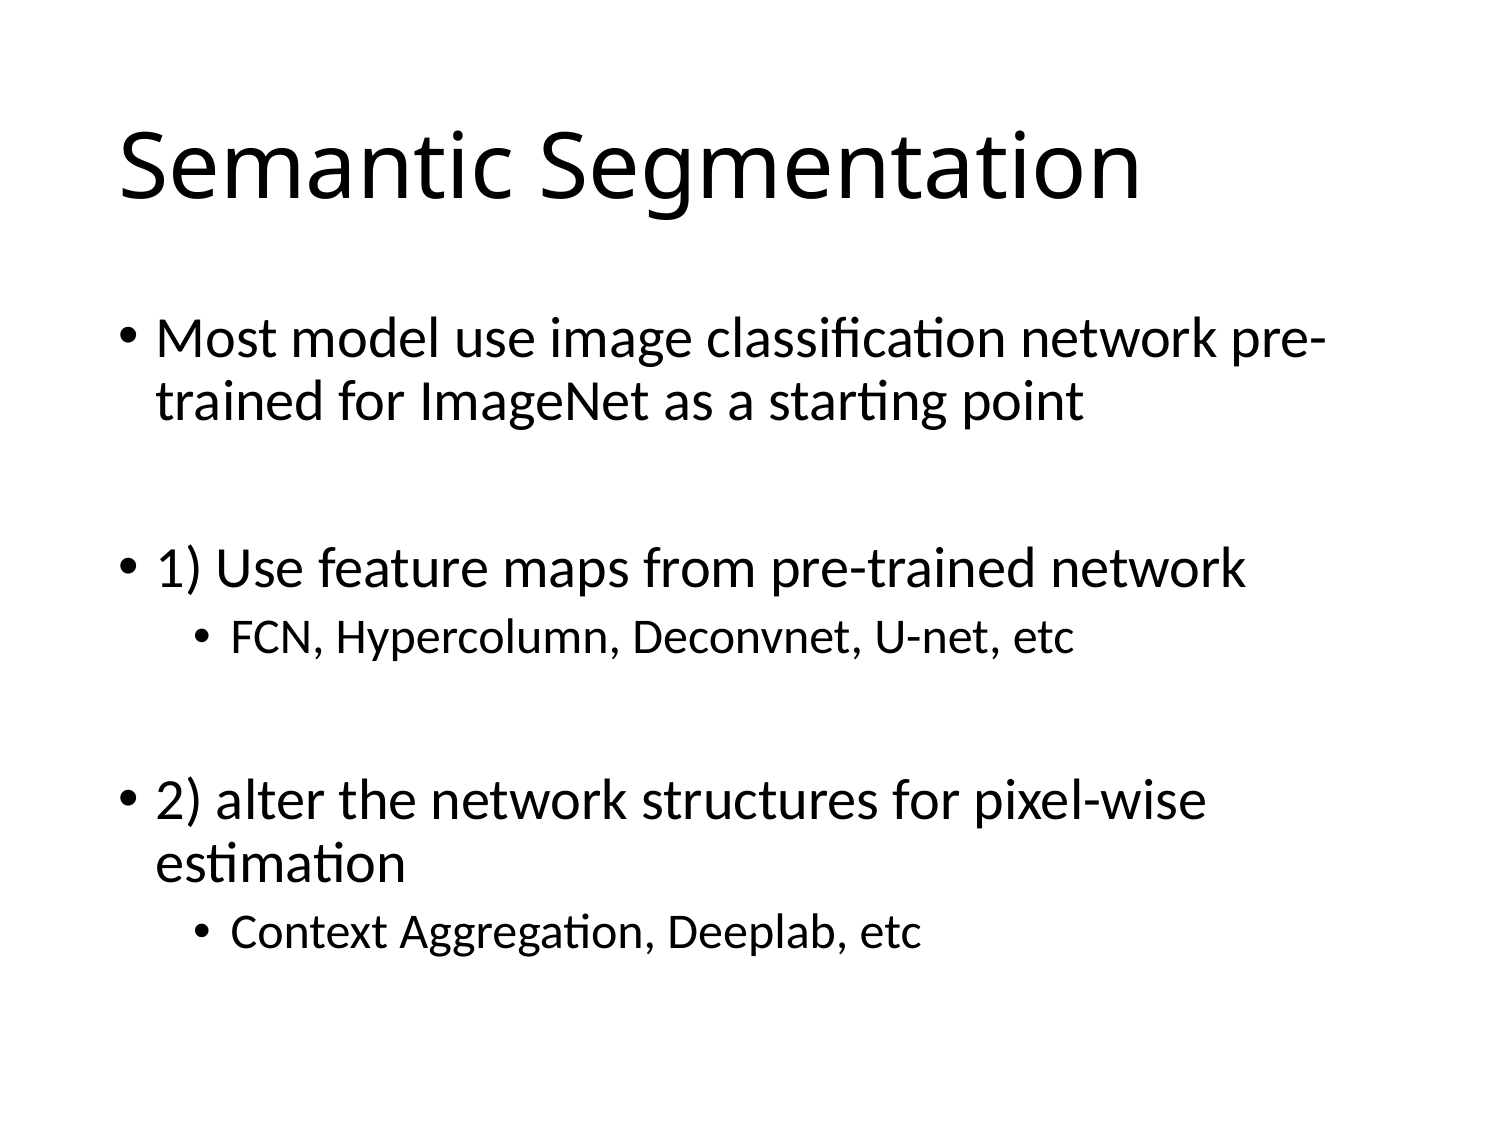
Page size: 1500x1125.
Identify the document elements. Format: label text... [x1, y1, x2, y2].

title Semantic Segmentation [103, 59, 1397, 278]
list Most model use image classification network pre-trained for ImageNet as a starting point 1) Use feature maps from pre-trained network FCN, Hypercolumn, Deconvnet, U-net, etc 2) alter the network structures for pixel-wise estimation Context Aggregation, Deeplab, etc [103, 299, 1397, 1014]
